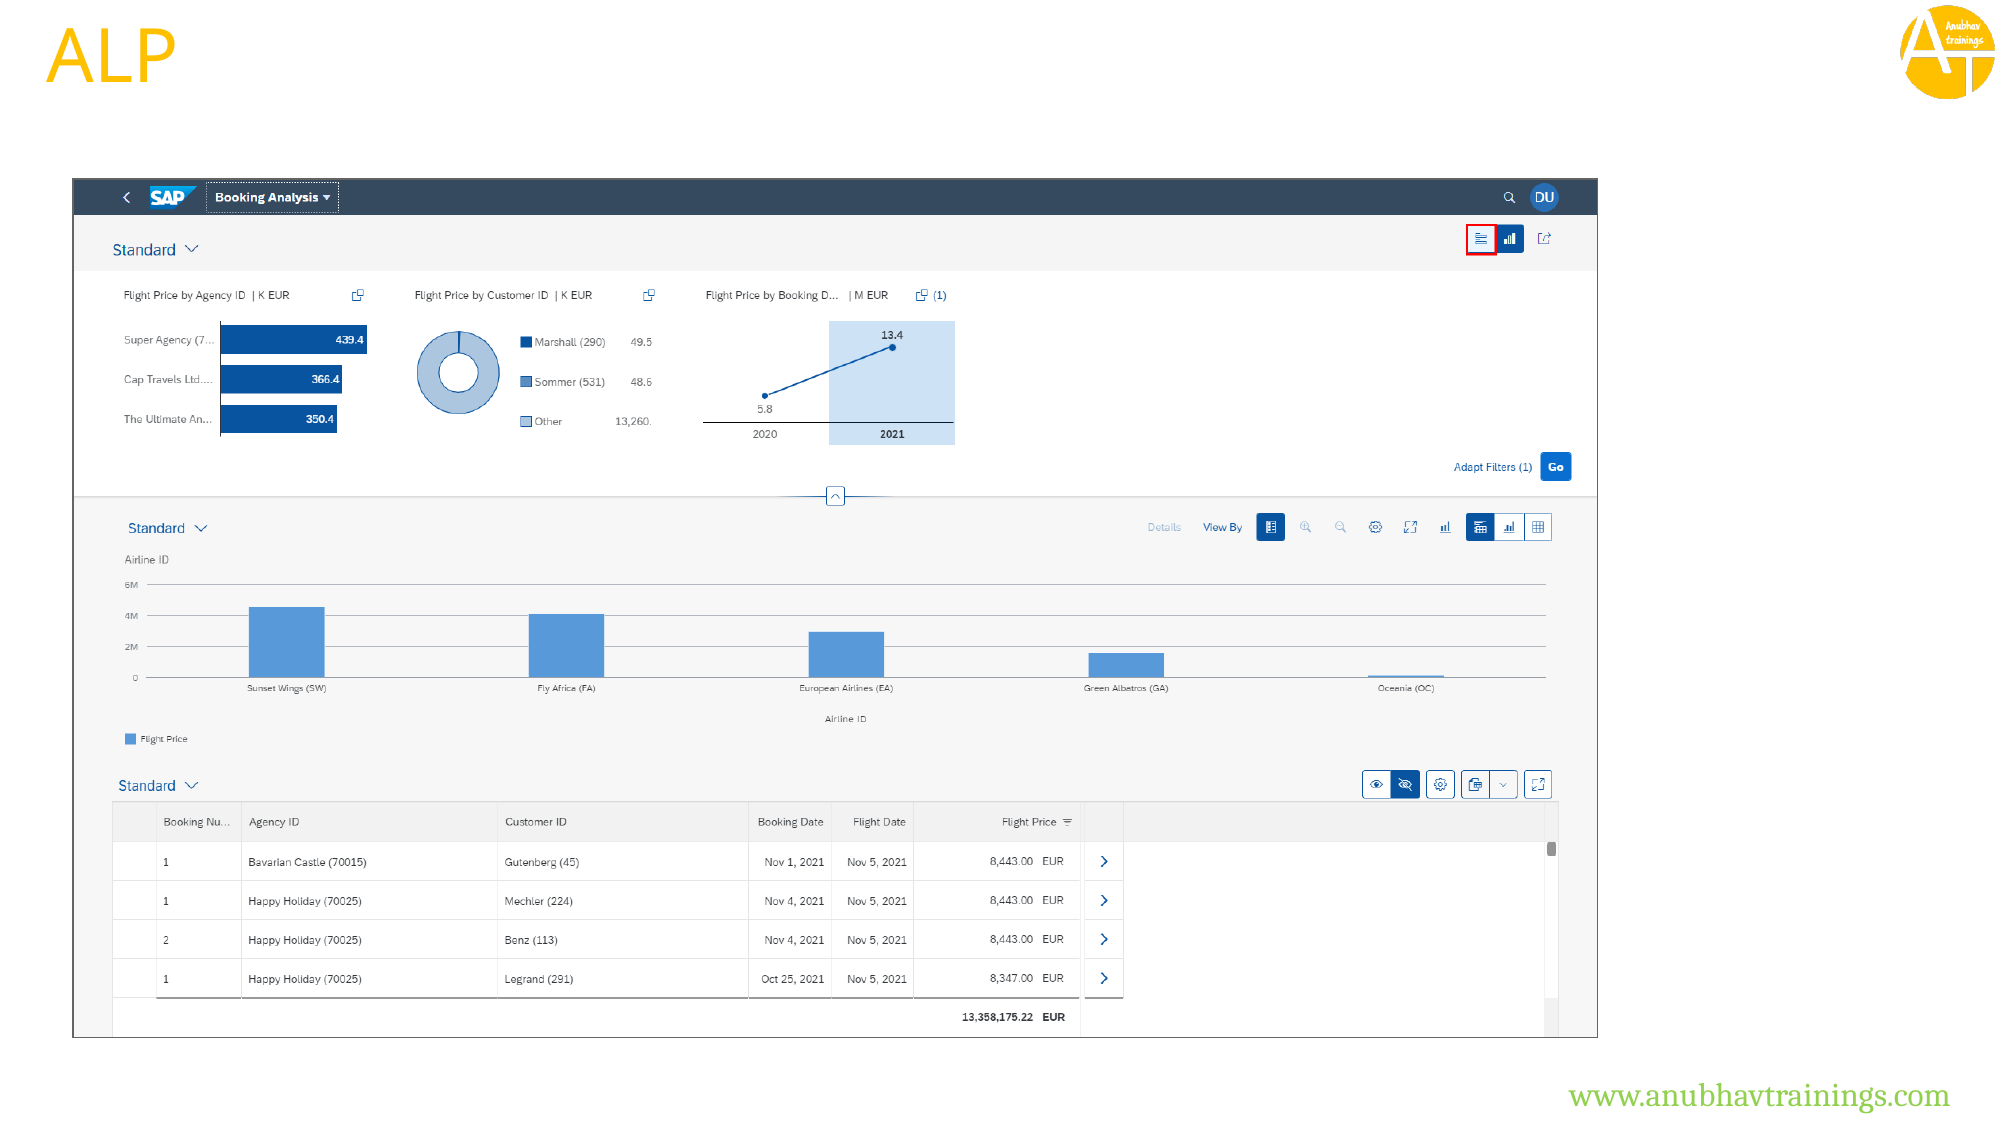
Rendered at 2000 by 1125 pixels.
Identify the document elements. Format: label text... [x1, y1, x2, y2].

picture [1891, 0, 2000, 107]
text_box www.anubhavtrainings.com [1554, 1065, 2000, 1121]
picture [72, 178, 1598, 1038]
text_box ALP [31, 0, 1874, 105]
